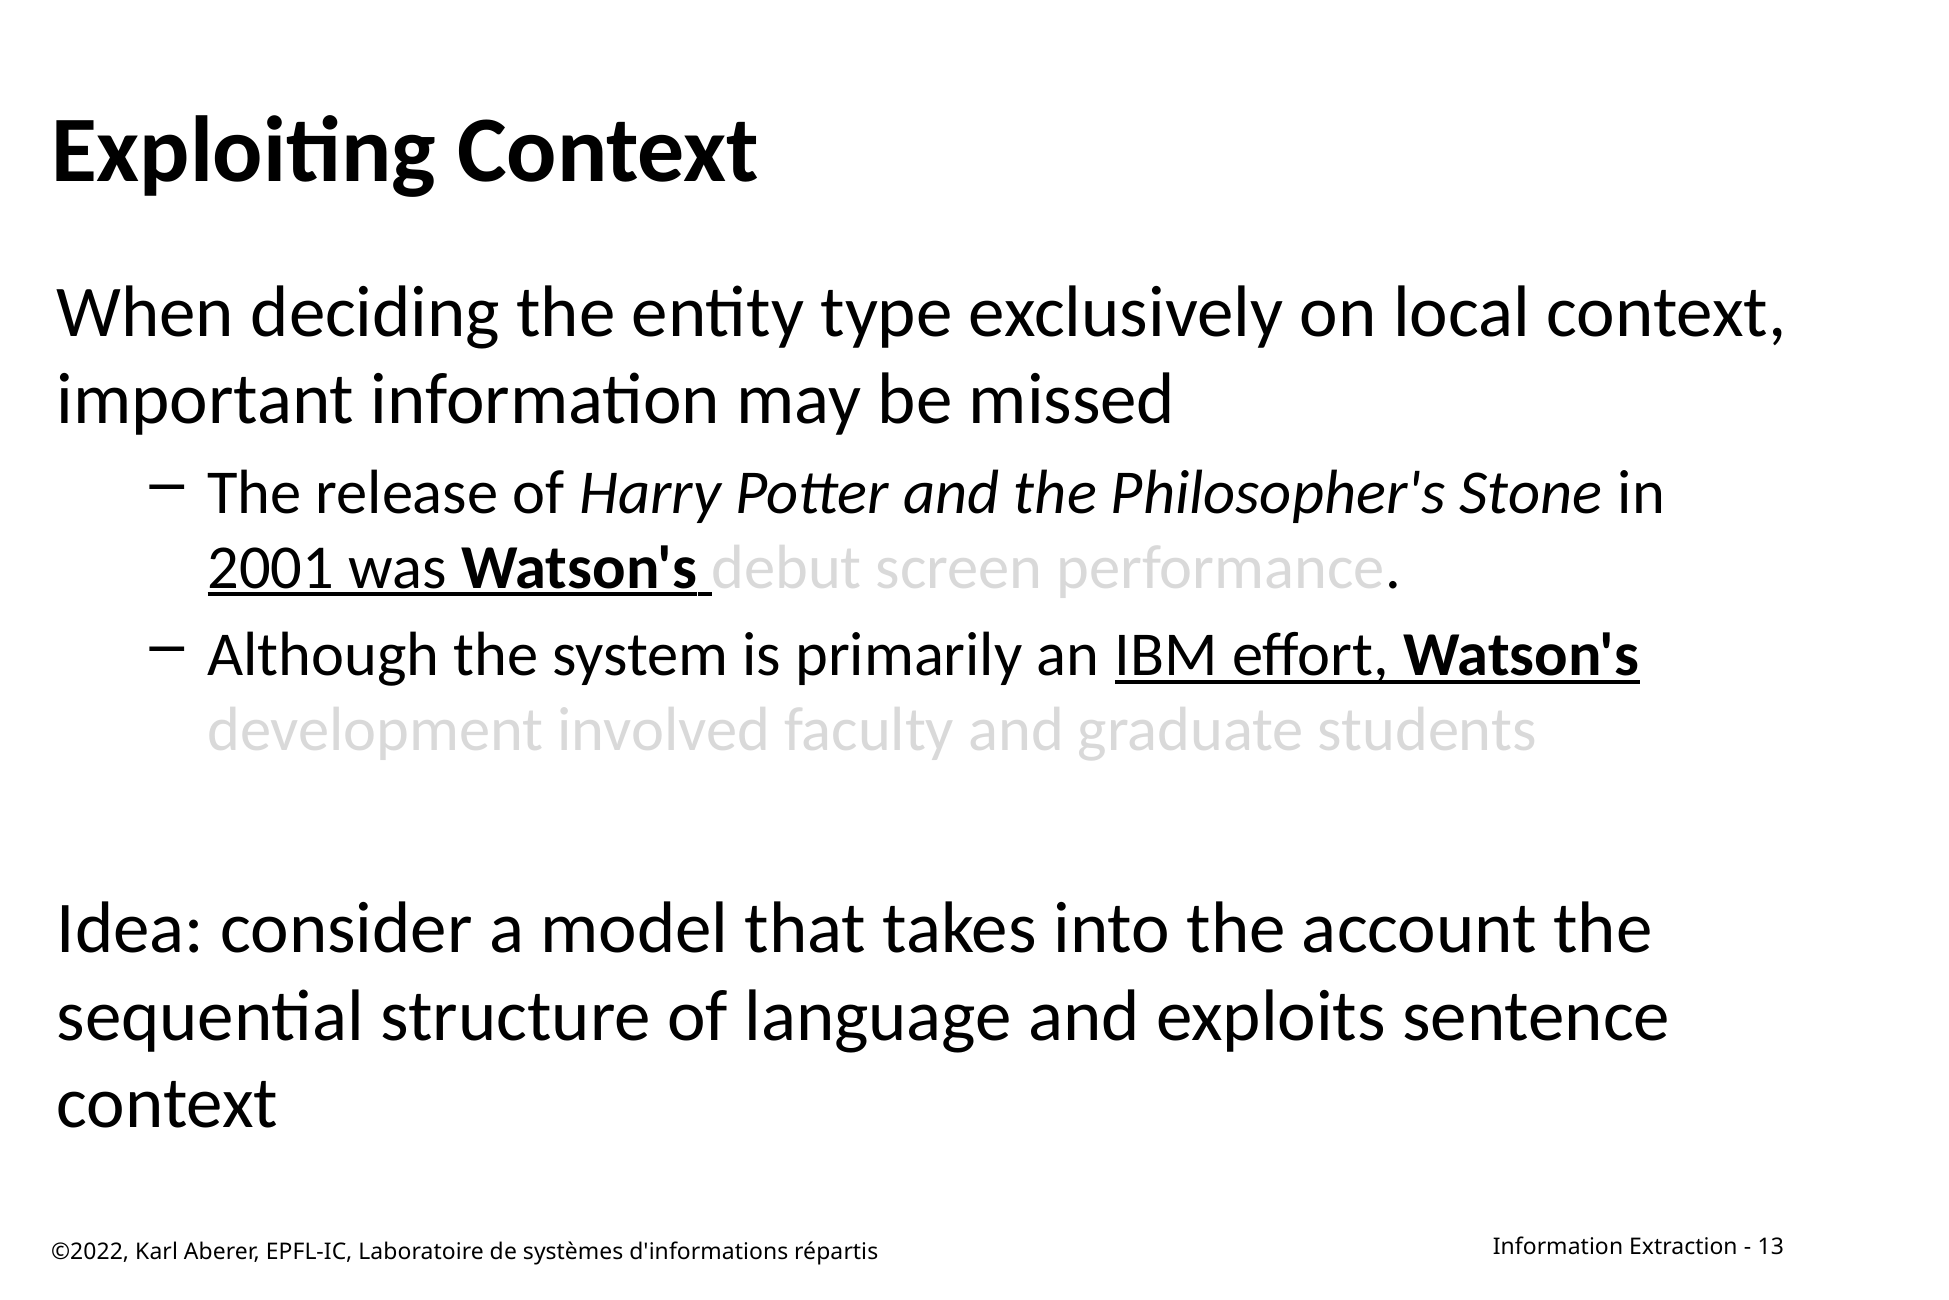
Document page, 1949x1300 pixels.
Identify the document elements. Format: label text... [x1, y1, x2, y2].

title Exploiting Context [32, 57, 1803, 232]
list When deciding the entity type exclusively on local context, important information may be missed The release of Harry Potter and the Philosopher's Stone in 2001 was Watson's debut screen performance. Although the system is primarily an IBM effort, Watson's development involved faculty and graduate students Idea: consider a model that takes into the account the sequential structure of language and exploits sentence context [37, 253, 1809, 1208]
footer ©2022, Karl Aberer, EPFL-IC, Laboratoire de systèmes d'informations répartis [32, 1227, 1284, 1271]
